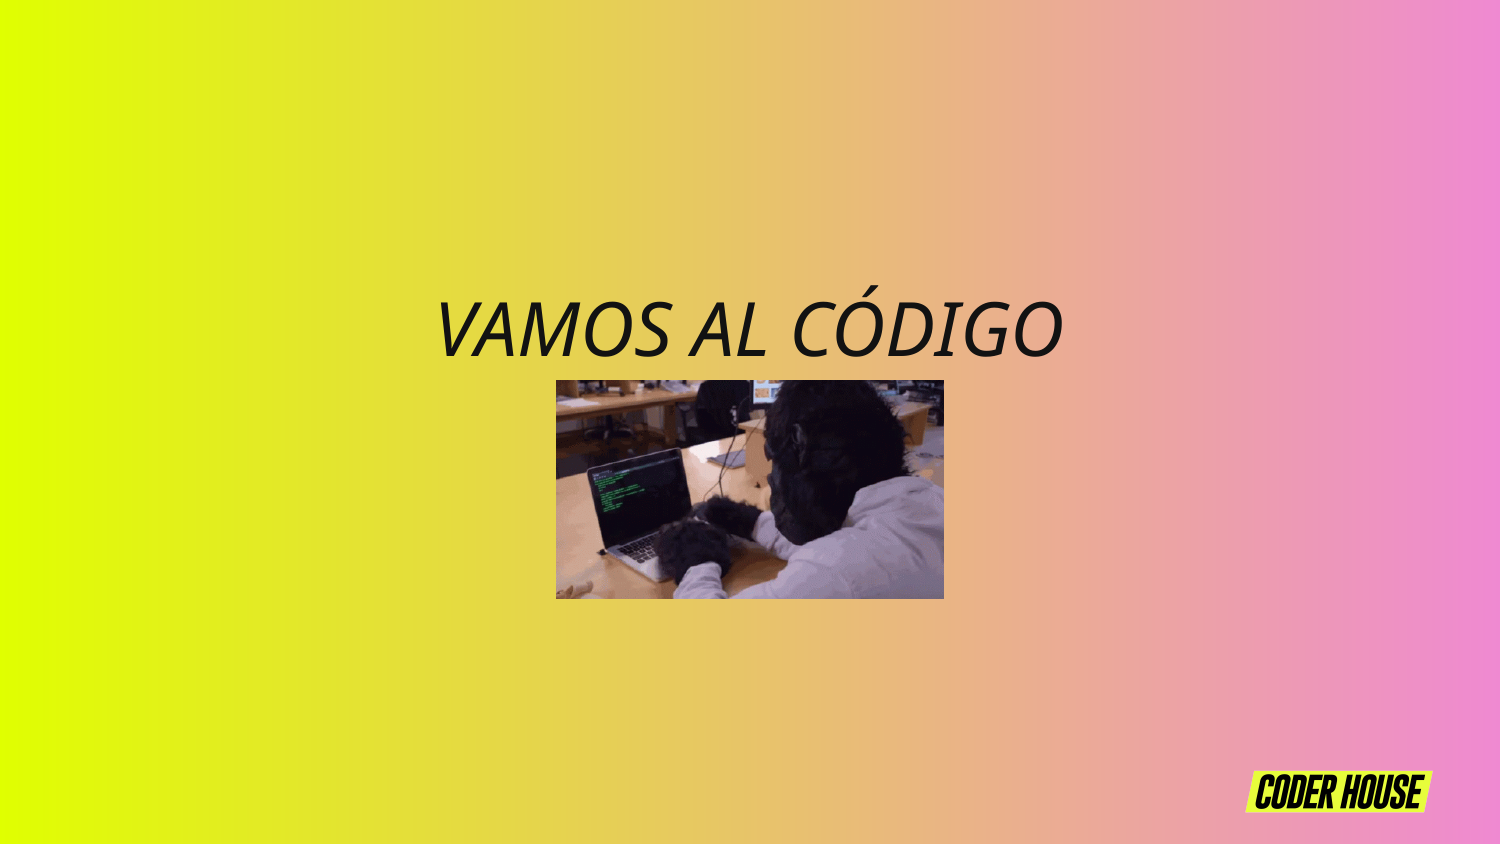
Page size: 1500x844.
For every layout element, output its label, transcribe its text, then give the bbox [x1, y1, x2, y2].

picture [1241, 764, 1437, 819]
text_box VAMOS AL CÓDIGO [229, 245, 1271, 408]
picture [555, 380, 945, 599]
